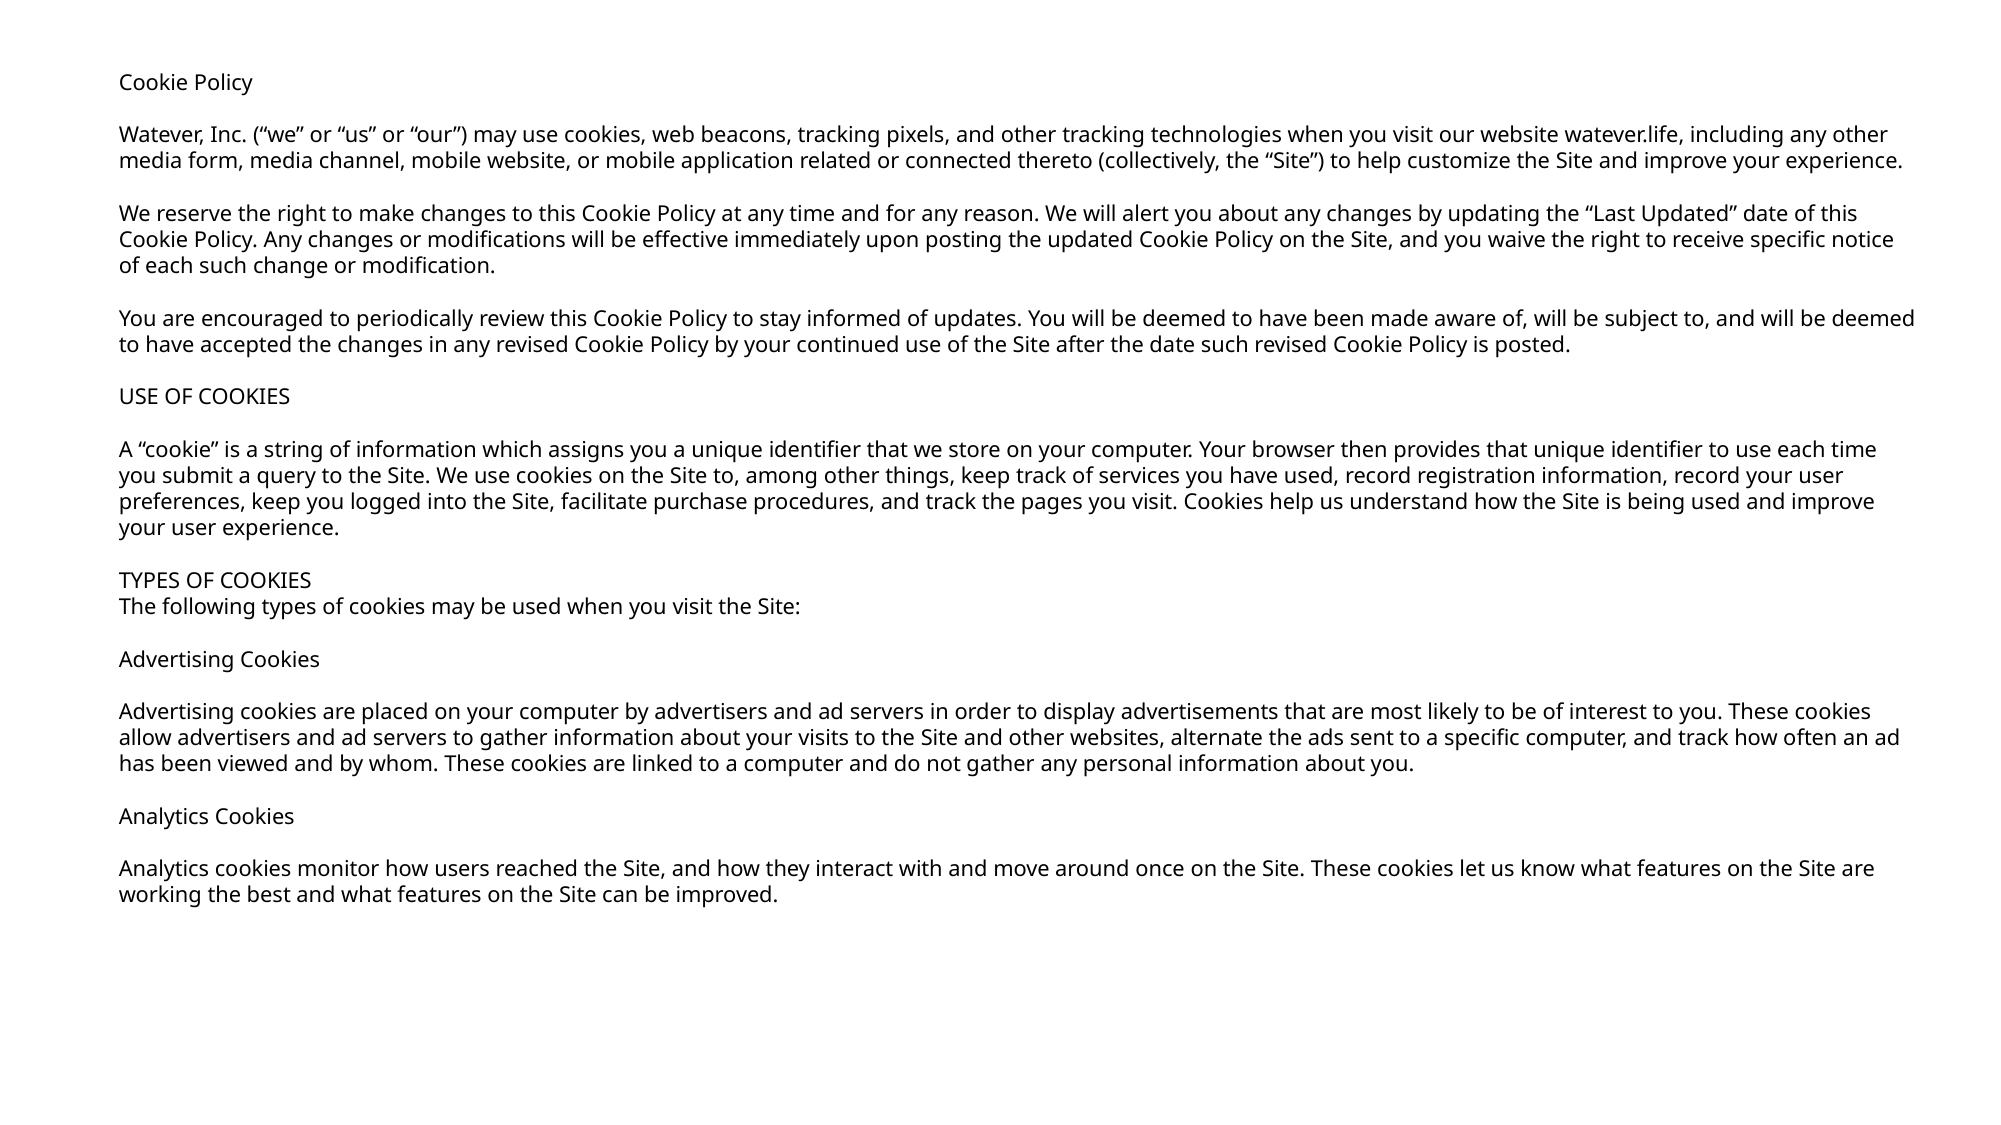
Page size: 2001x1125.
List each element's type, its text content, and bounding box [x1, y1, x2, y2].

text_box Cookie Policy Watever, Inc. (“we” or “us” or “our”) may use cookies, web beacons, tracking pixels, and other tracking technologies when you visit our website watever.life, including any other media form, media channel, mobile website, or mobile application related or connected thereto (collectively, the “Site”) to help customize the Site and improve your experience. We reserve the right to make changes to this Cookie Policy at any time and for any reason. We will alert you about any changes by updating the “Last Updated” date of this Cookie Policy. Any changes or modifications will be effective immediately upon posting the updated Cookie Policy on the Site, and you waive the right to receive specific notice of each such change or modification. You are encouraged to periodically review this Cookie Policy to stay informed of updates. You will be deemed to have been made aware of, will be subject to, and will be deemed to have accepted the changes in any revised Cookie Policy by your continued use of the Site after the date such revised Cookie Policy is posted. USE OF COOKIES A “cookie” is a string of information which assigns you a unique identifier that we store on your computer. Your browser then provides that unique identifier to use each time you submit a query to the Site. We use cookies on the Site to, among other things, keep track of services you have used, record registration information, record your user preferences, keep you logged into the Site, facilitate purchase procedures, and track the pages you visit. Cookies help us understand how the Site is being used and improve your user experience. TYPES OF COOKIES The following types of cookies may be used when you visit the Site: Advertising Cookies Advertising cookies are placed on your computer by advertisers and ad servers in order to display advertisements that are most likely to be of interest to you. These cookies allow advertisers and ad servers to gather information about your visits to the Site and other websites, alternate the ads sent to a specific computer, and track how often an ad has been viewed and by whom. These cookies are linked to a computer and do not gather any personal information about you. Analytics Cookies Analytics cookies monitor how users reached the Site, and how they interact with and move around once on the Site. These cookies let us know what features on the Site are working the best and what features on the Site can be improved. [103, 60, 1937, 941]
